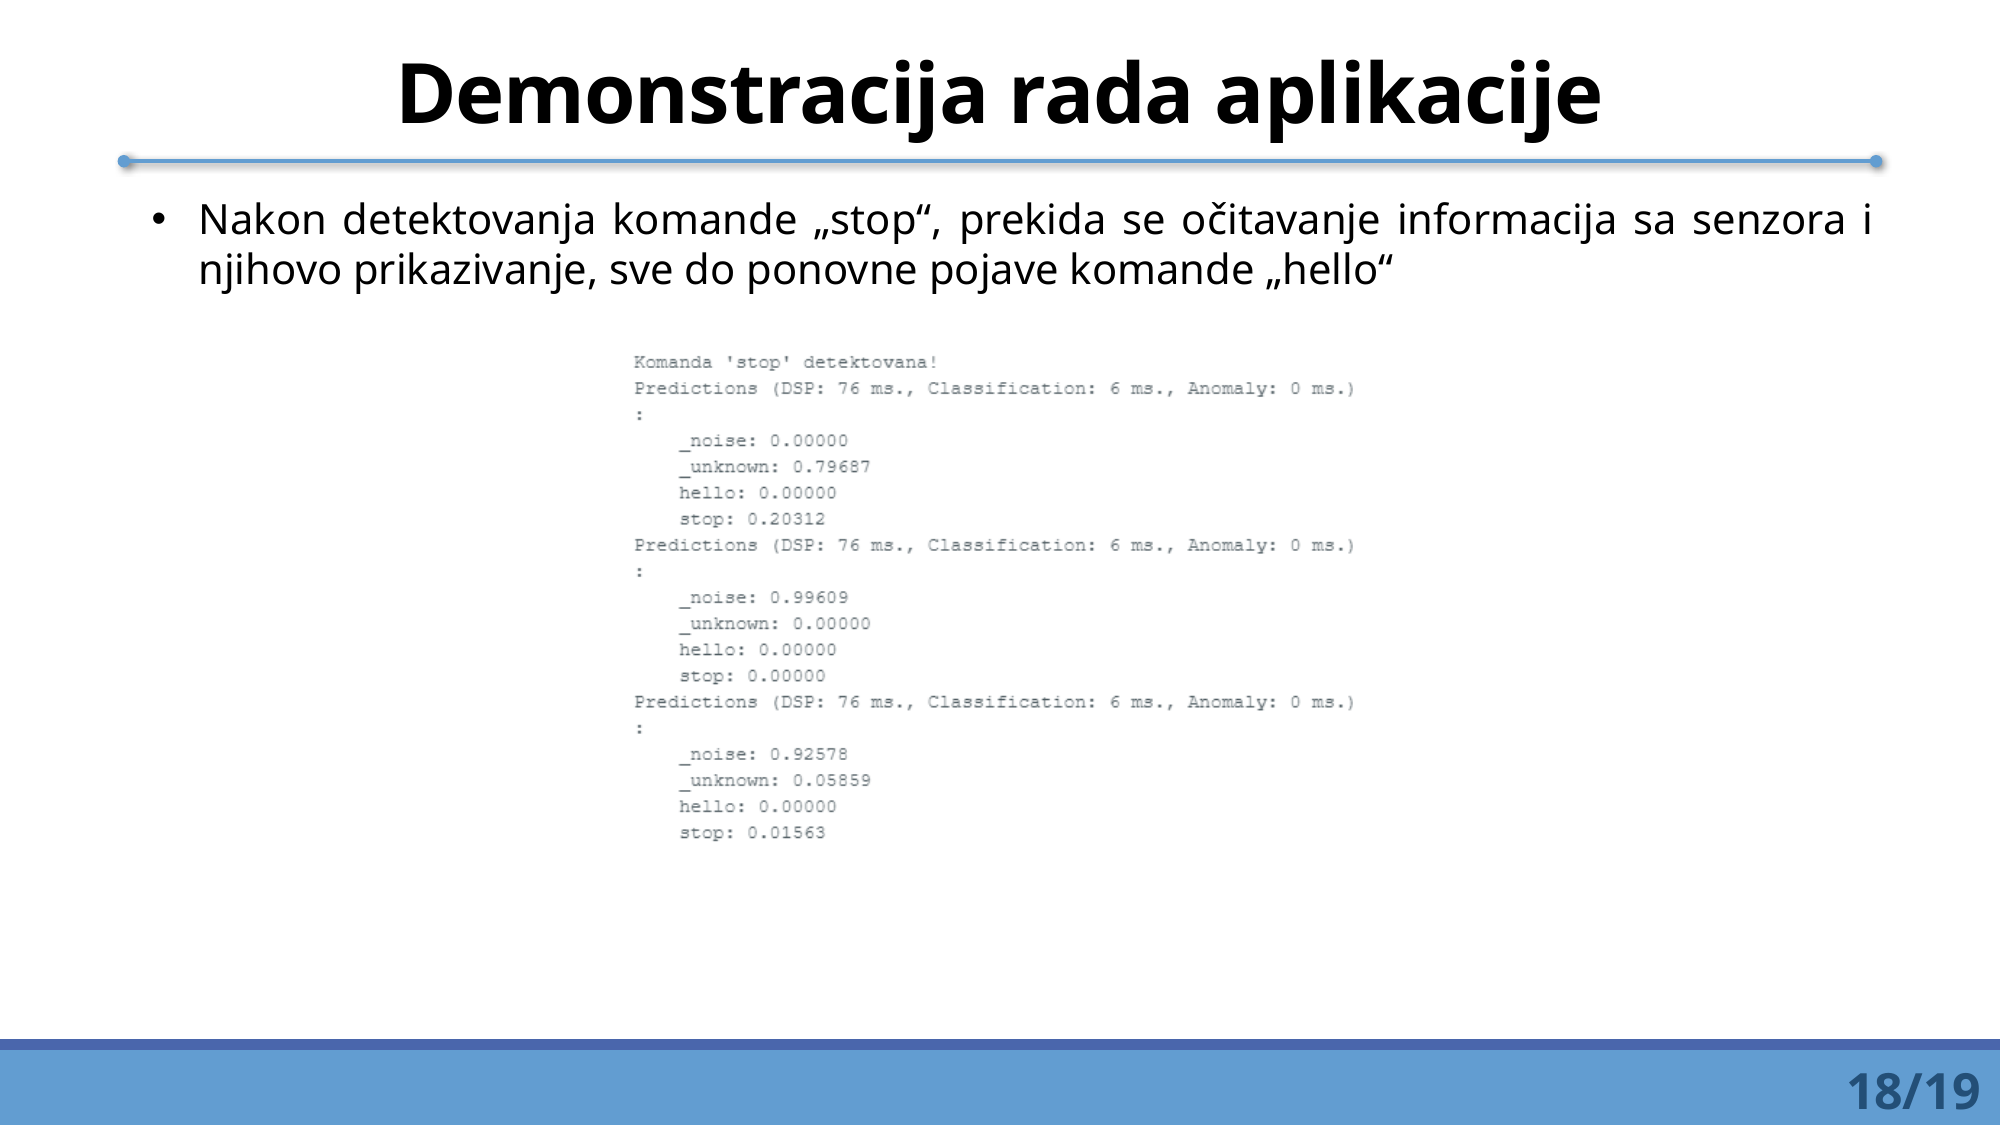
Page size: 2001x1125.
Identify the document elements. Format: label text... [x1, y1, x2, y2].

slide_number 18/19 [1824, 1054, 1996, 1125]
title Demonstracija rada aplikacije [99, 42, 1900, 148]
text_box Nakon detektovanja komande „stop“, prekida se očitavanje informacija sa senzora i njihovo prikazivanje, sve do ponovne pojave komande „hello“ [136, 185, 1890, 301]
picture [630, 351, 1396, 850]
